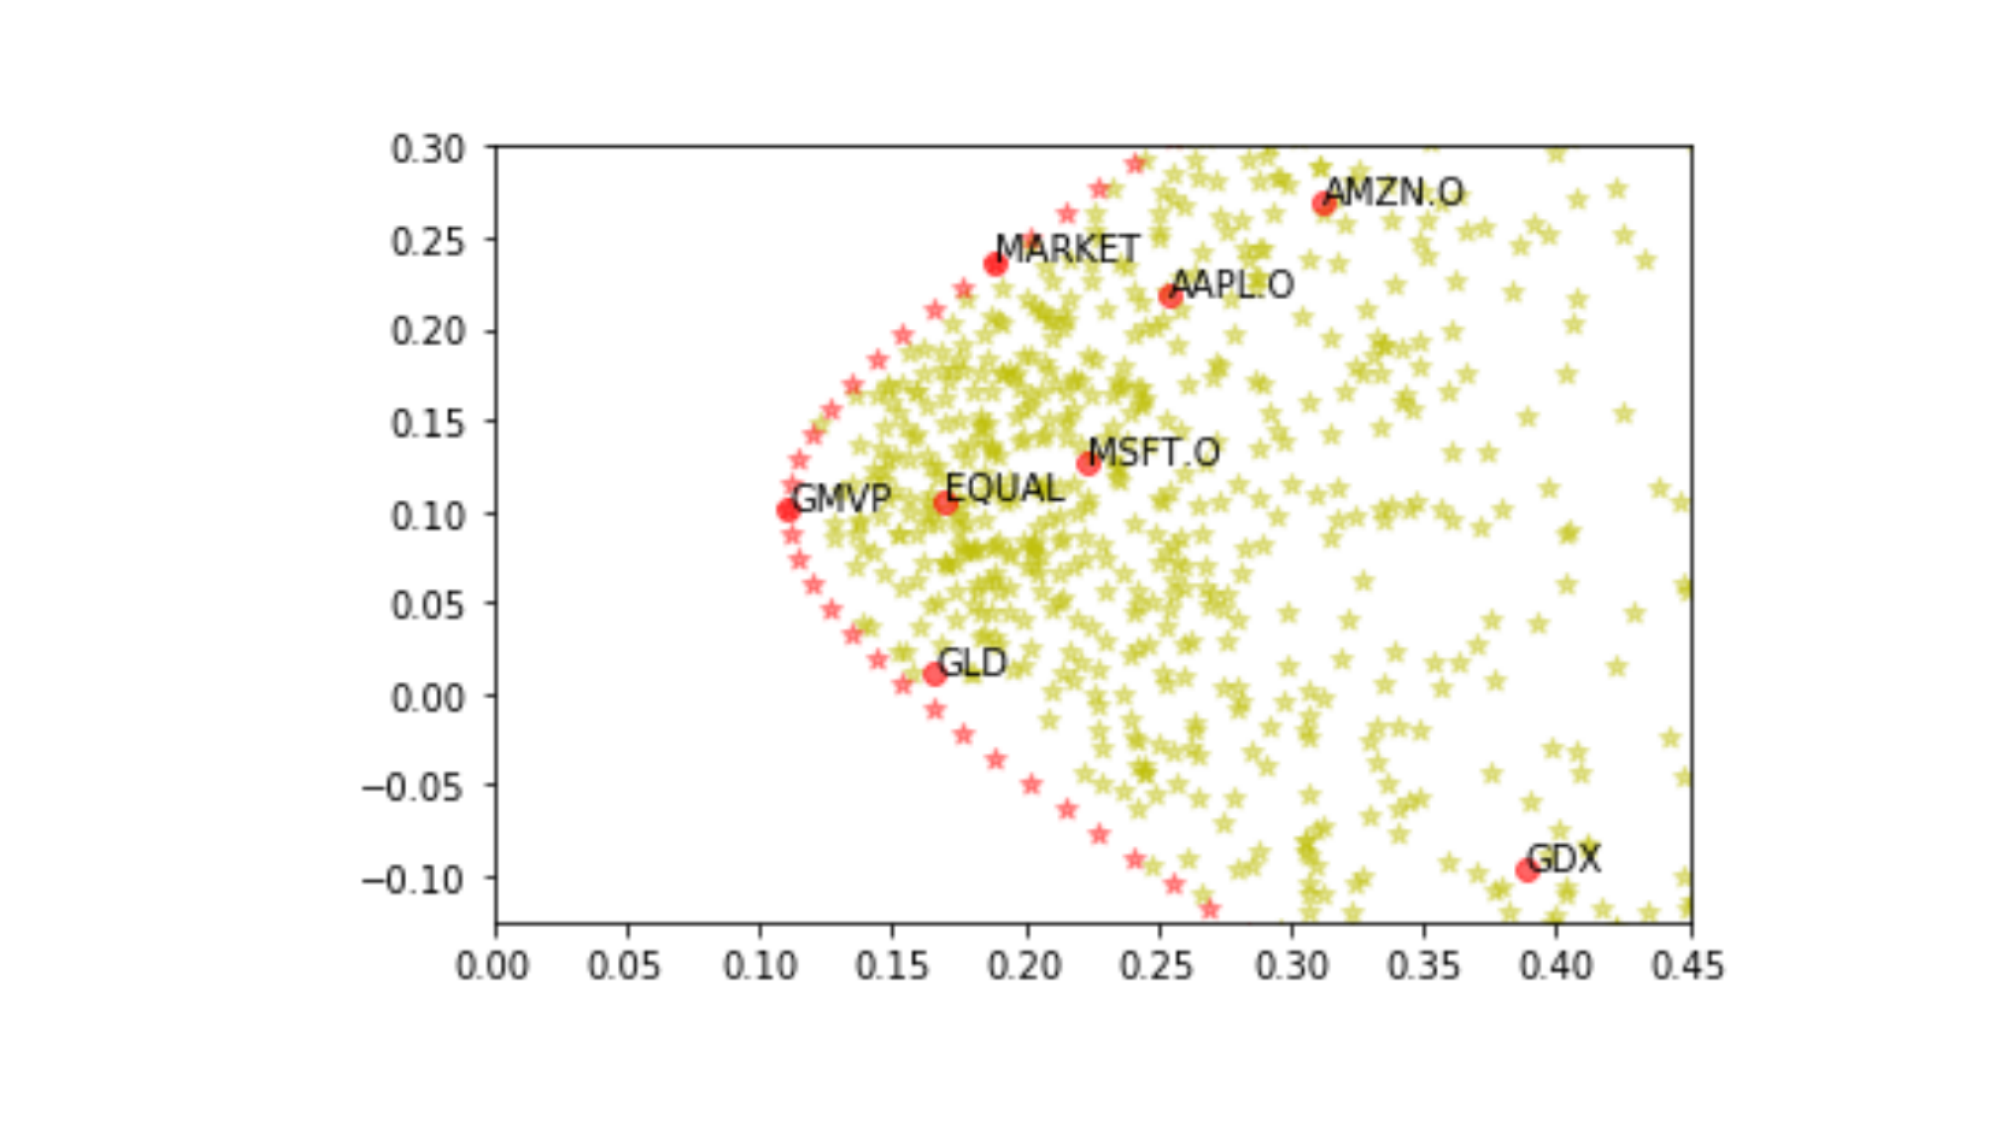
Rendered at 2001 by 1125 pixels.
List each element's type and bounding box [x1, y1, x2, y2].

picture [331, 105, 1762, 1016]
